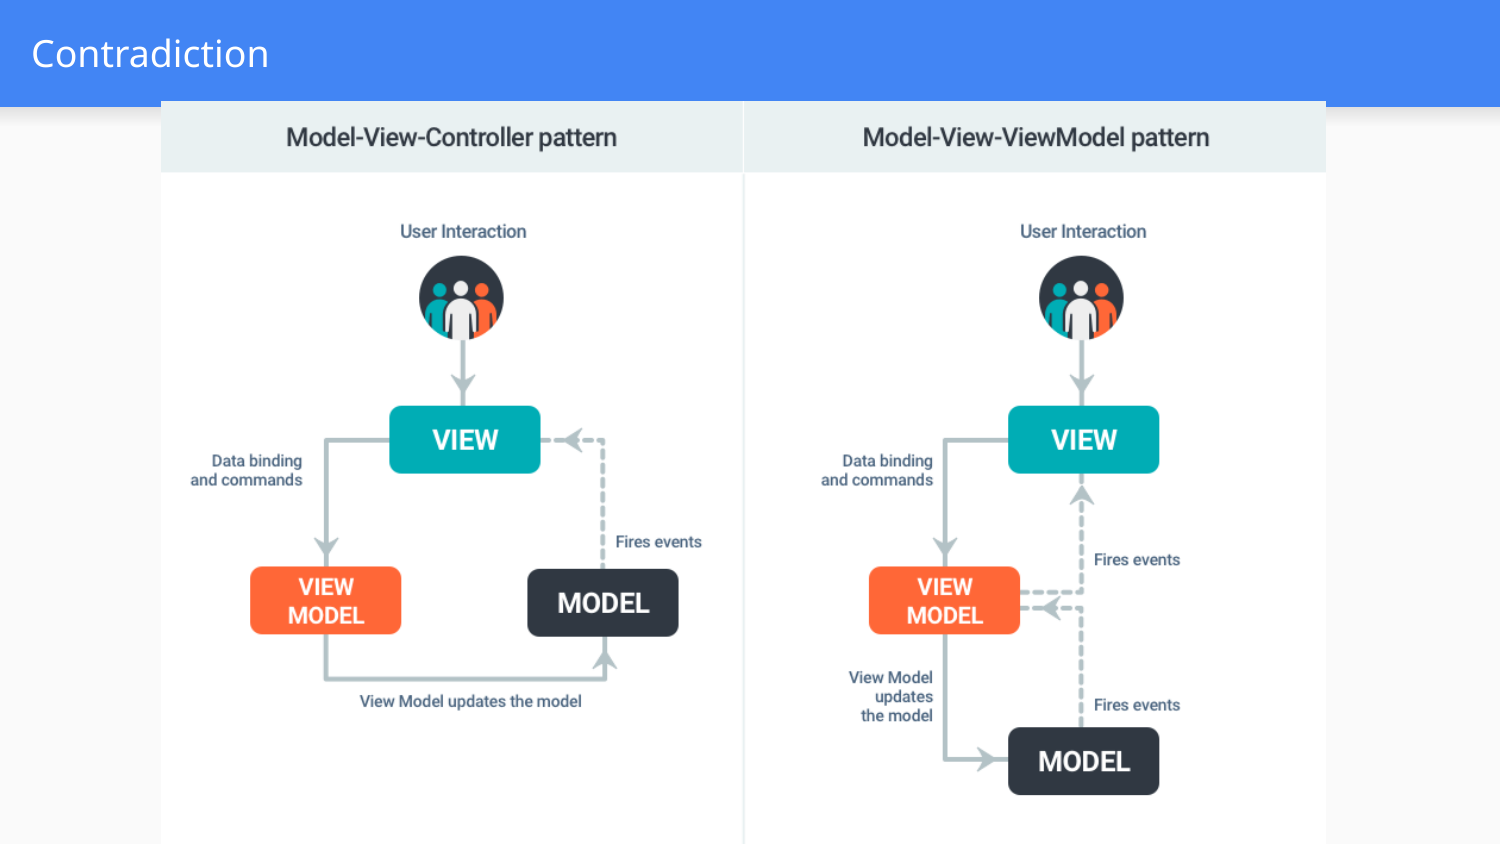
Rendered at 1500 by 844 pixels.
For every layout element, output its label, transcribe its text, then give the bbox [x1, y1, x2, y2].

picture [161, 101, 1327, 844]
title Contradiction [16, 2, 1464, 102]
